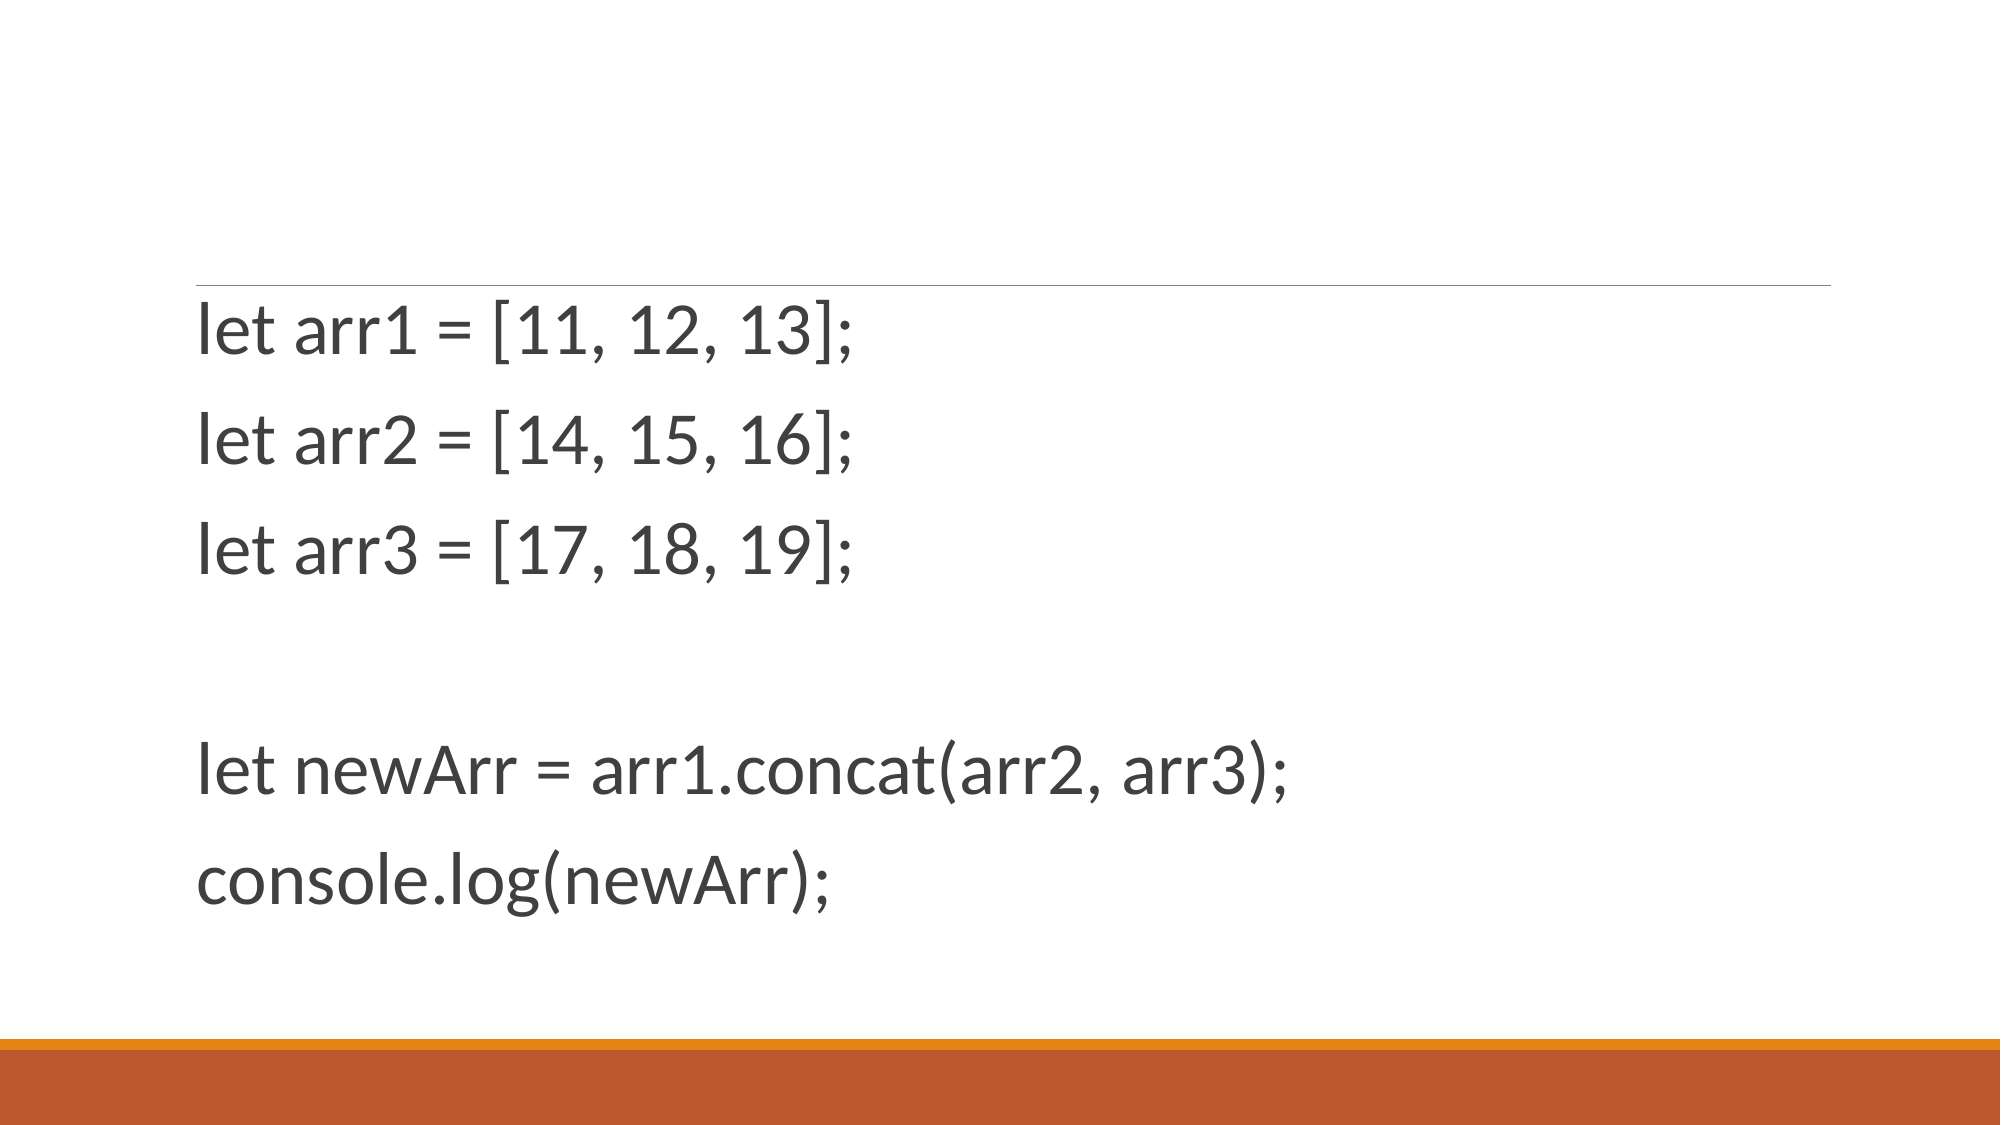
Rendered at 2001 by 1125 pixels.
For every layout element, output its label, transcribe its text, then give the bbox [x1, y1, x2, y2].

list let arr1 = [11, 12, 13]; let arr2 = [14, 15, 16]; let arr3 = [17, 18, 19]; let newArr = arr1.concat(arr2, arr3); console.log(newArr); [179, 281, 1830, 1035]
